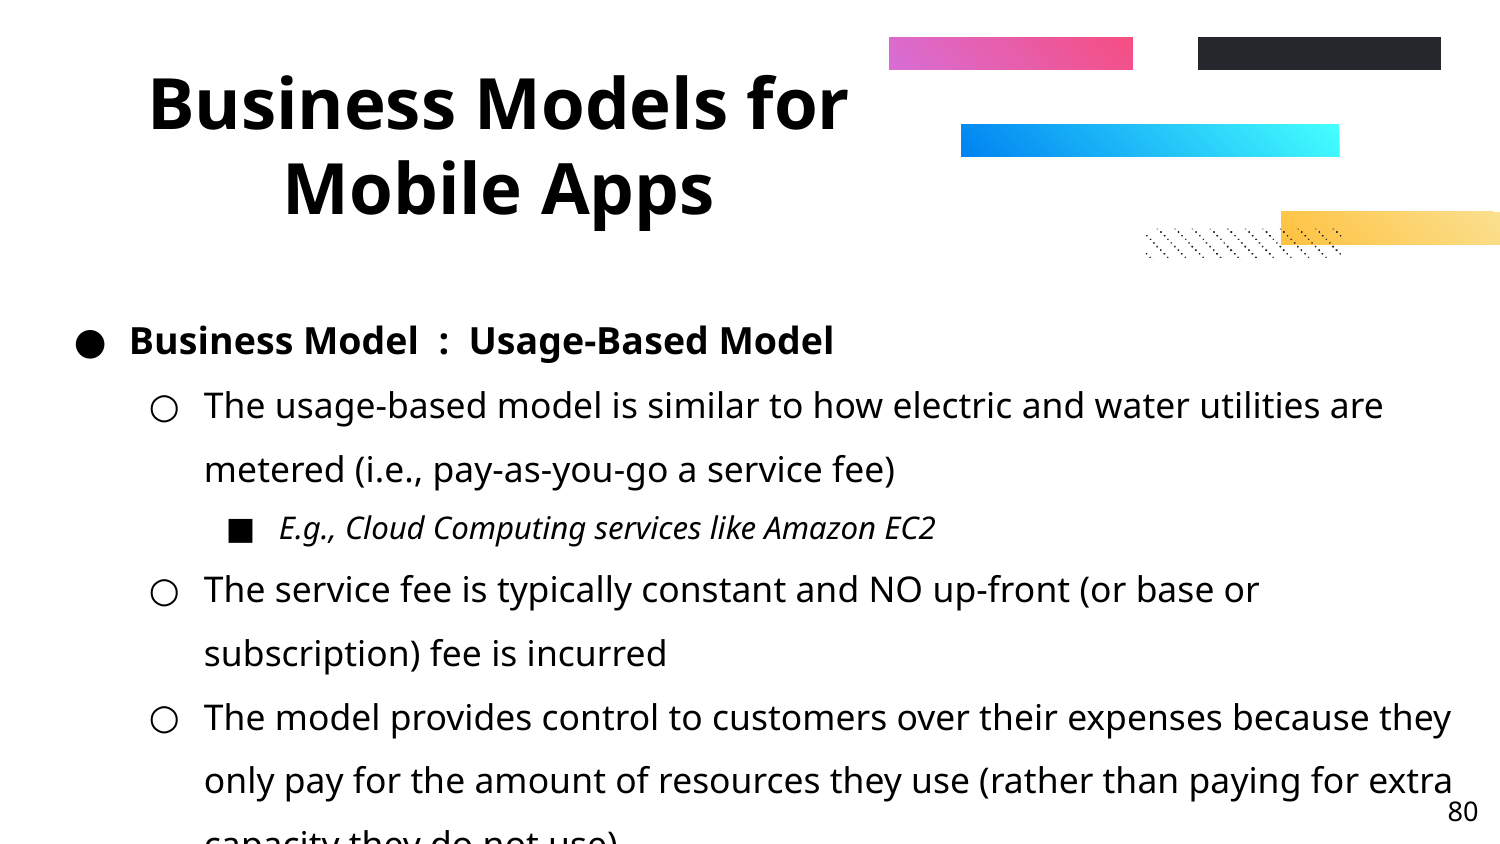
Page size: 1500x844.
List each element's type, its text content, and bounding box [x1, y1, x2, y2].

subtitle Business Model : Usage-Based Model The usage-based model is similar to how electric and water utilities are metered (i.e., pay-as-you-go a service fee) E.g., Cloud Computing services like Amazon EC2 The service fee is typically constant and NO up-front (or base or subscription) fee is incurred The model provides control to customers over their expenses because they only pay for the amount of resources they use (rather than paying for extra capacity they do not use) [38, 279, 1475, 776]
slide_number ‹#› [1403, 779, 1494, 844]
picture [1144, 228, 1343, 260]
title Business Models for Mobile Apps [39, 37, 959, 251]
